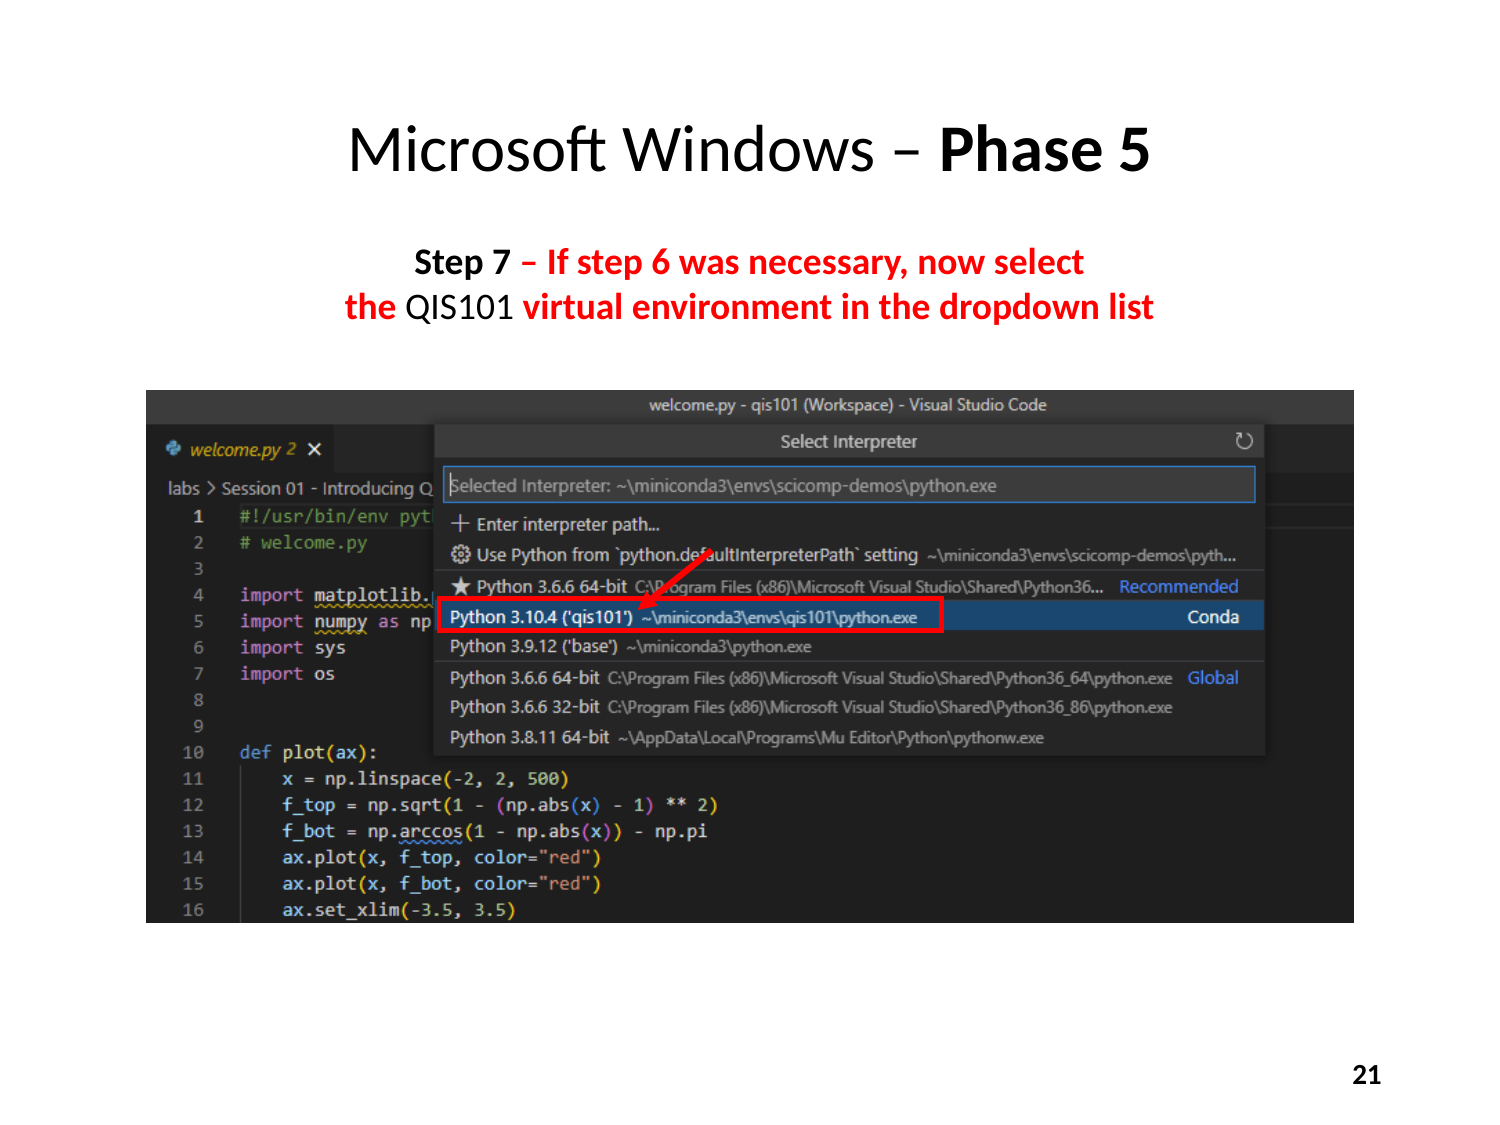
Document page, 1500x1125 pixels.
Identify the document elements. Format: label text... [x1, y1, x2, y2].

picture [146, 390, 1354, 923]
text_box Step 7 – If step 6 was necessary, now select the QIS101 virtual environment in the dropdown list [203, 229, 1297, 335]
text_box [637, 550, 712, 611]
title Microsoft Windows – Phase 5 [103, 59, 1397, 241]
slide_number 21 [1059, 1042, 1397, 1103]
